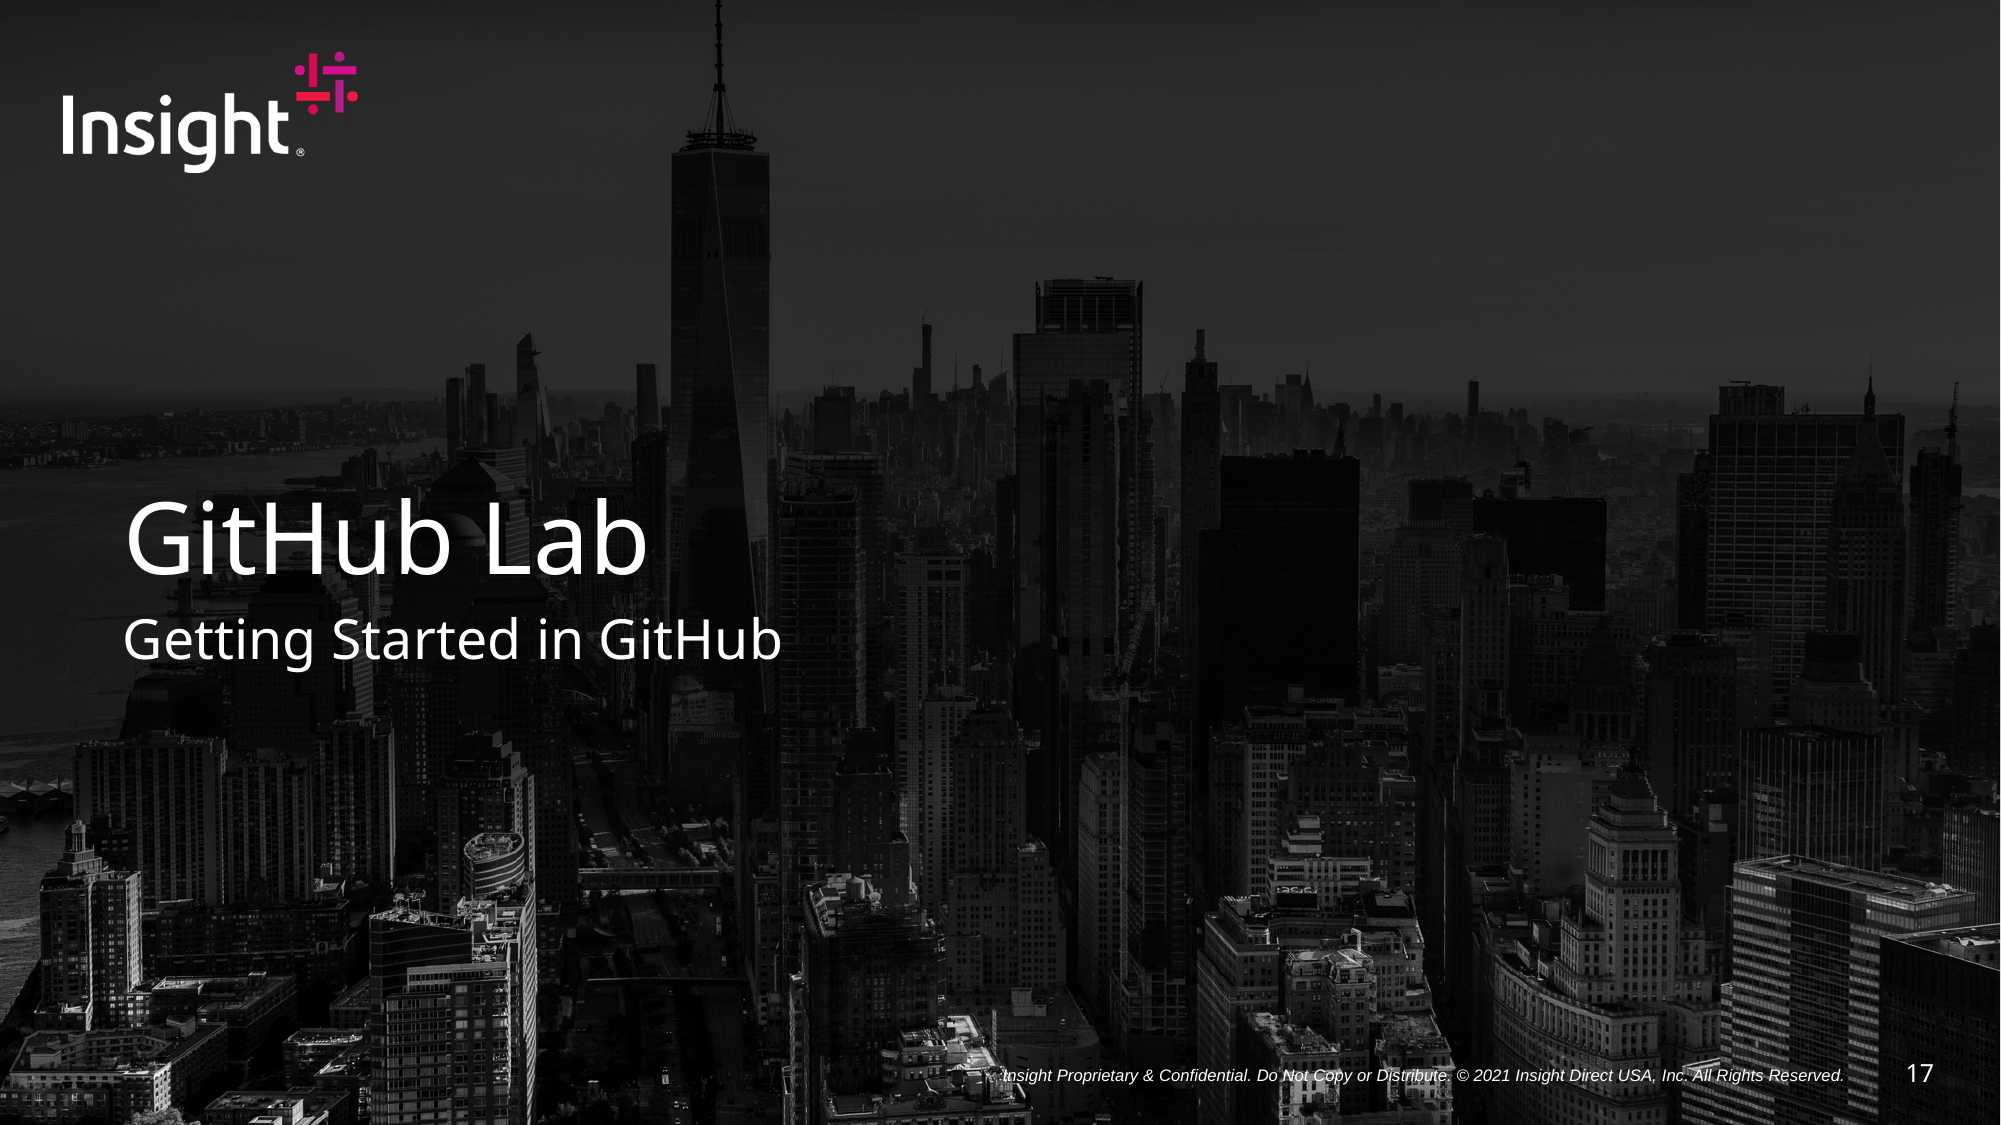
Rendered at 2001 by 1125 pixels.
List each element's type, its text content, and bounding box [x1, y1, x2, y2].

title GitHub Lab [108, 450, 1982, 604]
picture [0, 0, 2001, 1125]
subtitle Getting Started in GitHub [107, 604, 1981, 722]
